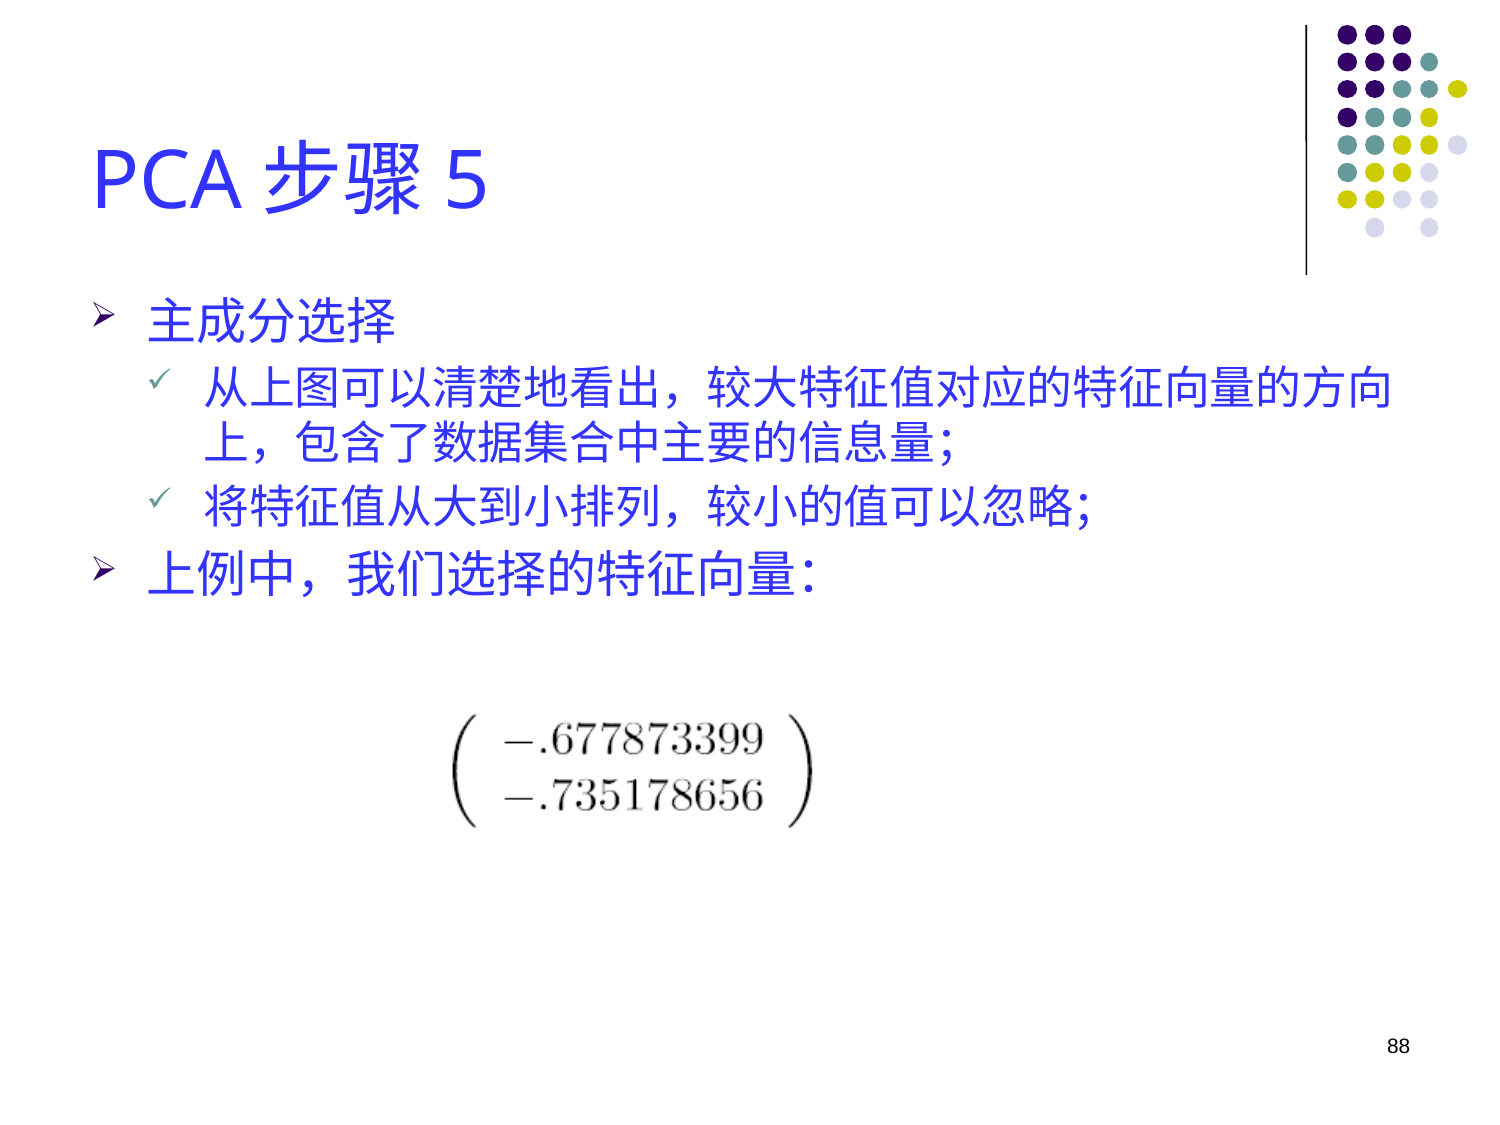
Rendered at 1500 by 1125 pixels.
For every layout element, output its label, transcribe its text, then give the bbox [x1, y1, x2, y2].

list 主成分选择 从上图可以清楚地看出，较大特征值对应的特征向量的方向上，包含了数据集合中主要的信息量； 将特征值从大到小排列，较小的值可以忽略； 上例中，我们选择的特征向量： [75, 282, 1425, 693]
slide_number 88 [1074, 1024, 1426, 1101]
picture [442, 691, 817, 840]
title PCA步骤5 [75, 20, 1313, 233]
